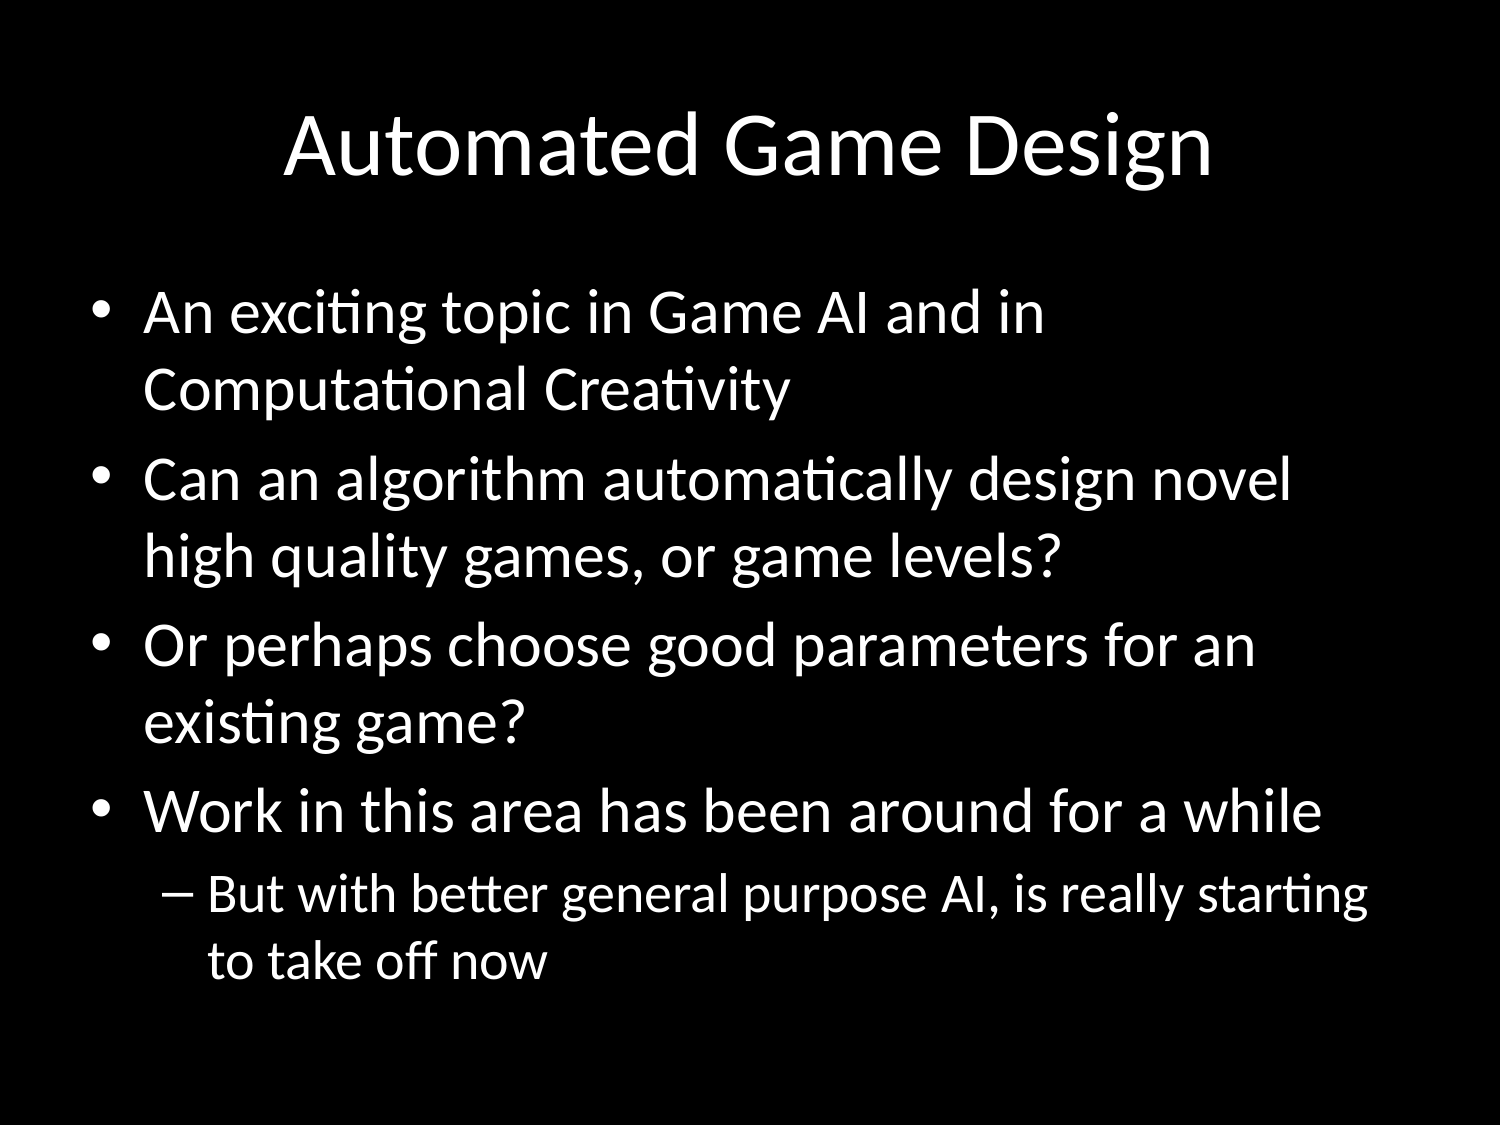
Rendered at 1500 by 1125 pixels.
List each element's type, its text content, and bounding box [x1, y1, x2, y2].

title Automated Game Design [75, 45, 1425, 233]
list An exciting topic in Game AI and in Computational Creativity Can an algorithm automatically design novel high quality games, or game levels? Or perhaps choose good parameters for an existing game? Work in this area has been around for a while But with better general purpose AI, is really starting to take off now [75, 262, 1425, 1005]
